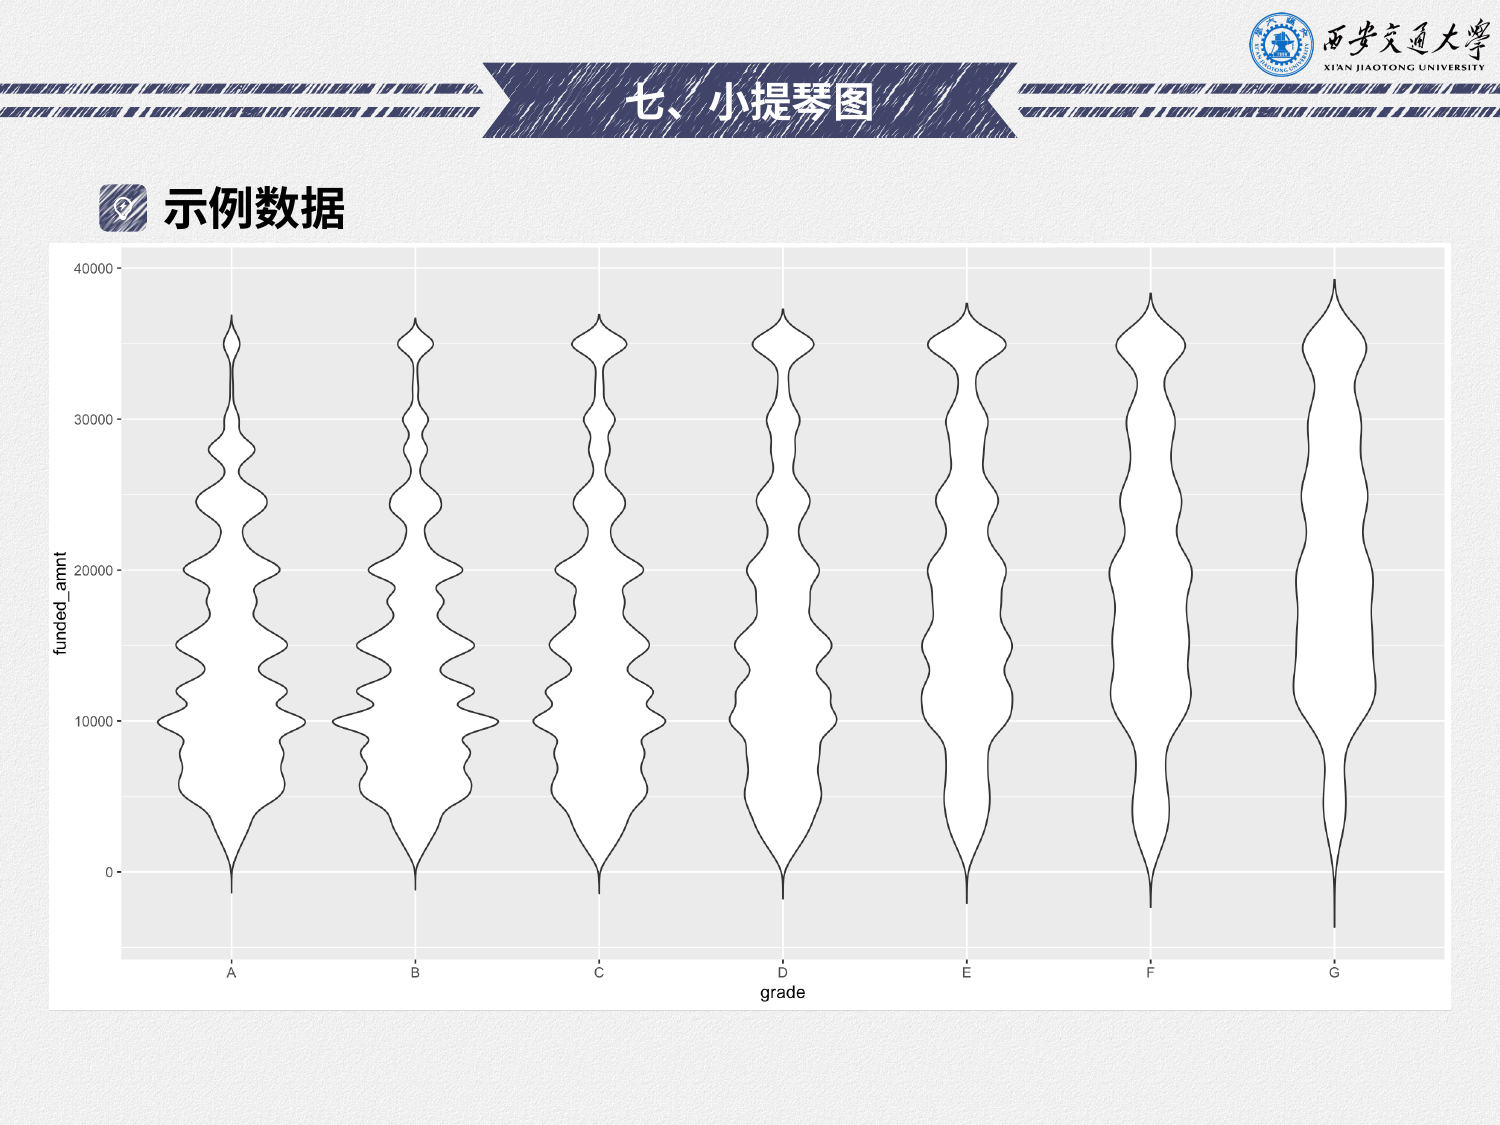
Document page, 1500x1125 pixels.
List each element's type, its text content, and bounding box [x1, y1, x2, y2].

title 七、小提琴图 [466, 77, 1034, 124]
picture [0, 0, 1500, 1125]
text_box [99, 184, 148, 232]
text_box 示例数据 [148, 172, 362, 241]
